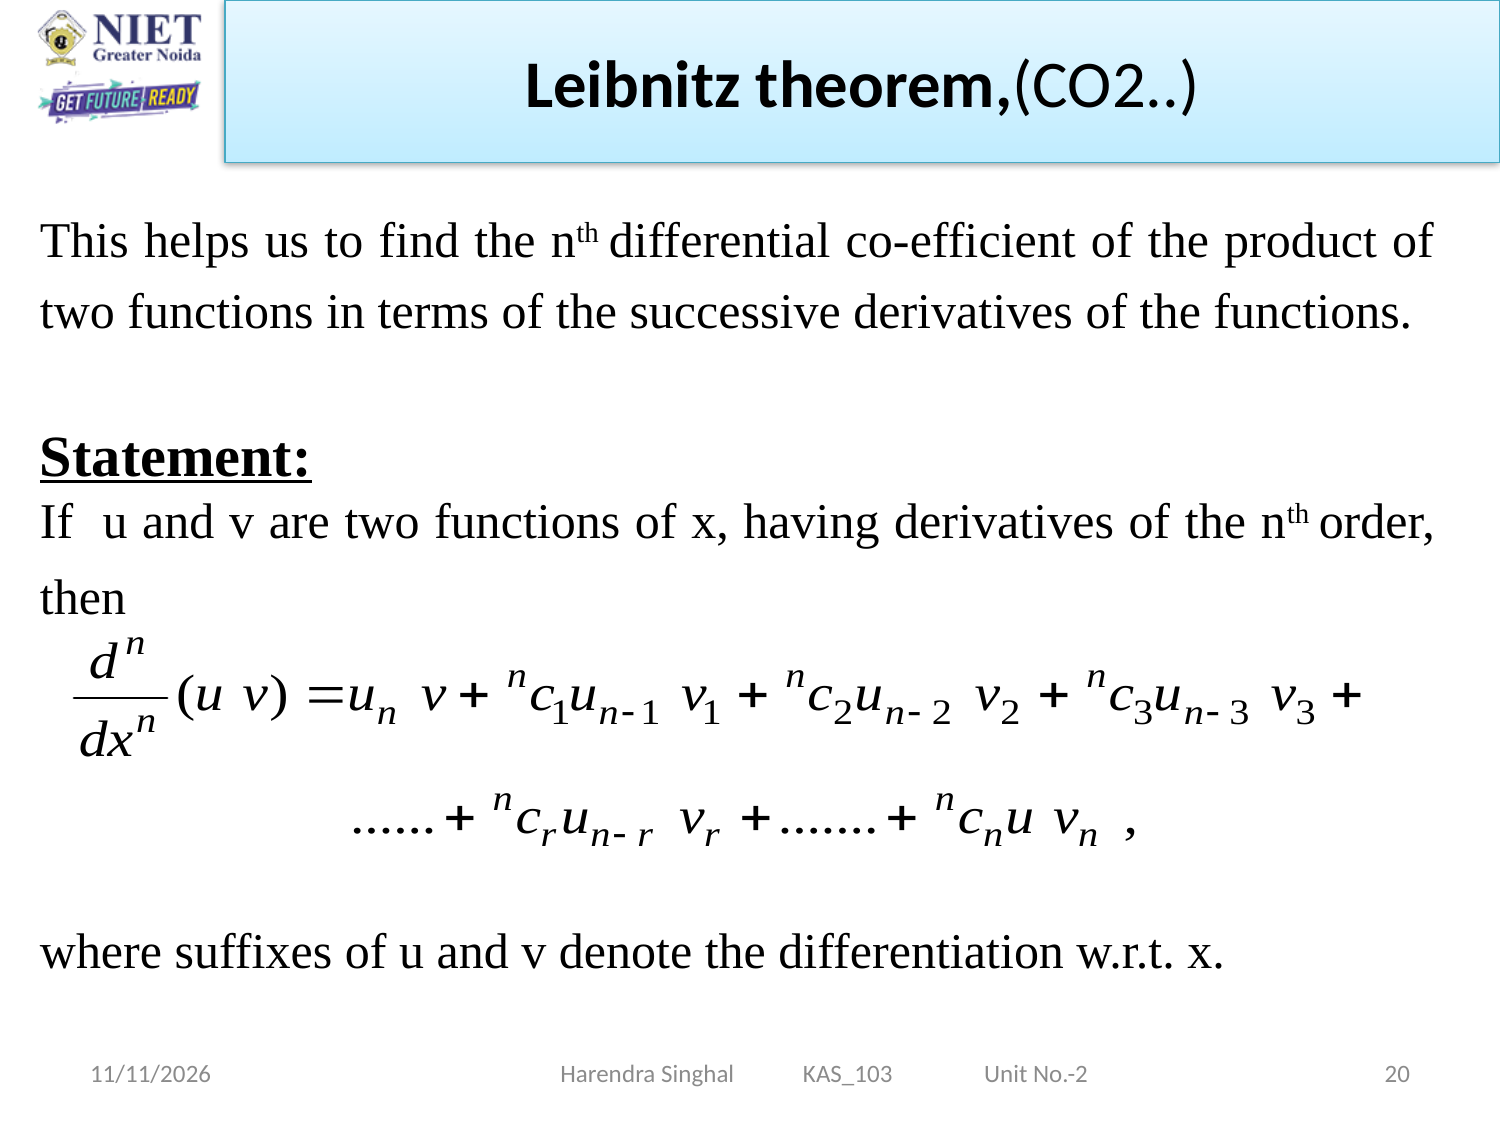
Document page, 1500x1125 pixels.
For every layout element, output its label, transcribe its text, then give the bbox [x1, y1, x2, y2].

text_box Leibnitz theorem,(CO2..) [224, 0, 1500, 163]
picture [0, 0, 238, 135]
list This helps us to find the nth differential co-efficient of the product of two functions in terms of the successive derivatives of the functions. Statement: If u and v are two functions of x, having derivatives of the nth order, then where suffixes of u and v denote the differentiation w.r.t. x. [24, 200, 1450, 1000]
slide_number 20 [1074, 1042, 1425, 1103]
footer Harendra Singhal KAS_103 Unit No.-2 [412, 1042, 1074, 1103]
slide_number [75, 1042, 412, 1103]
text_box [62, 612, 1376, 926]
